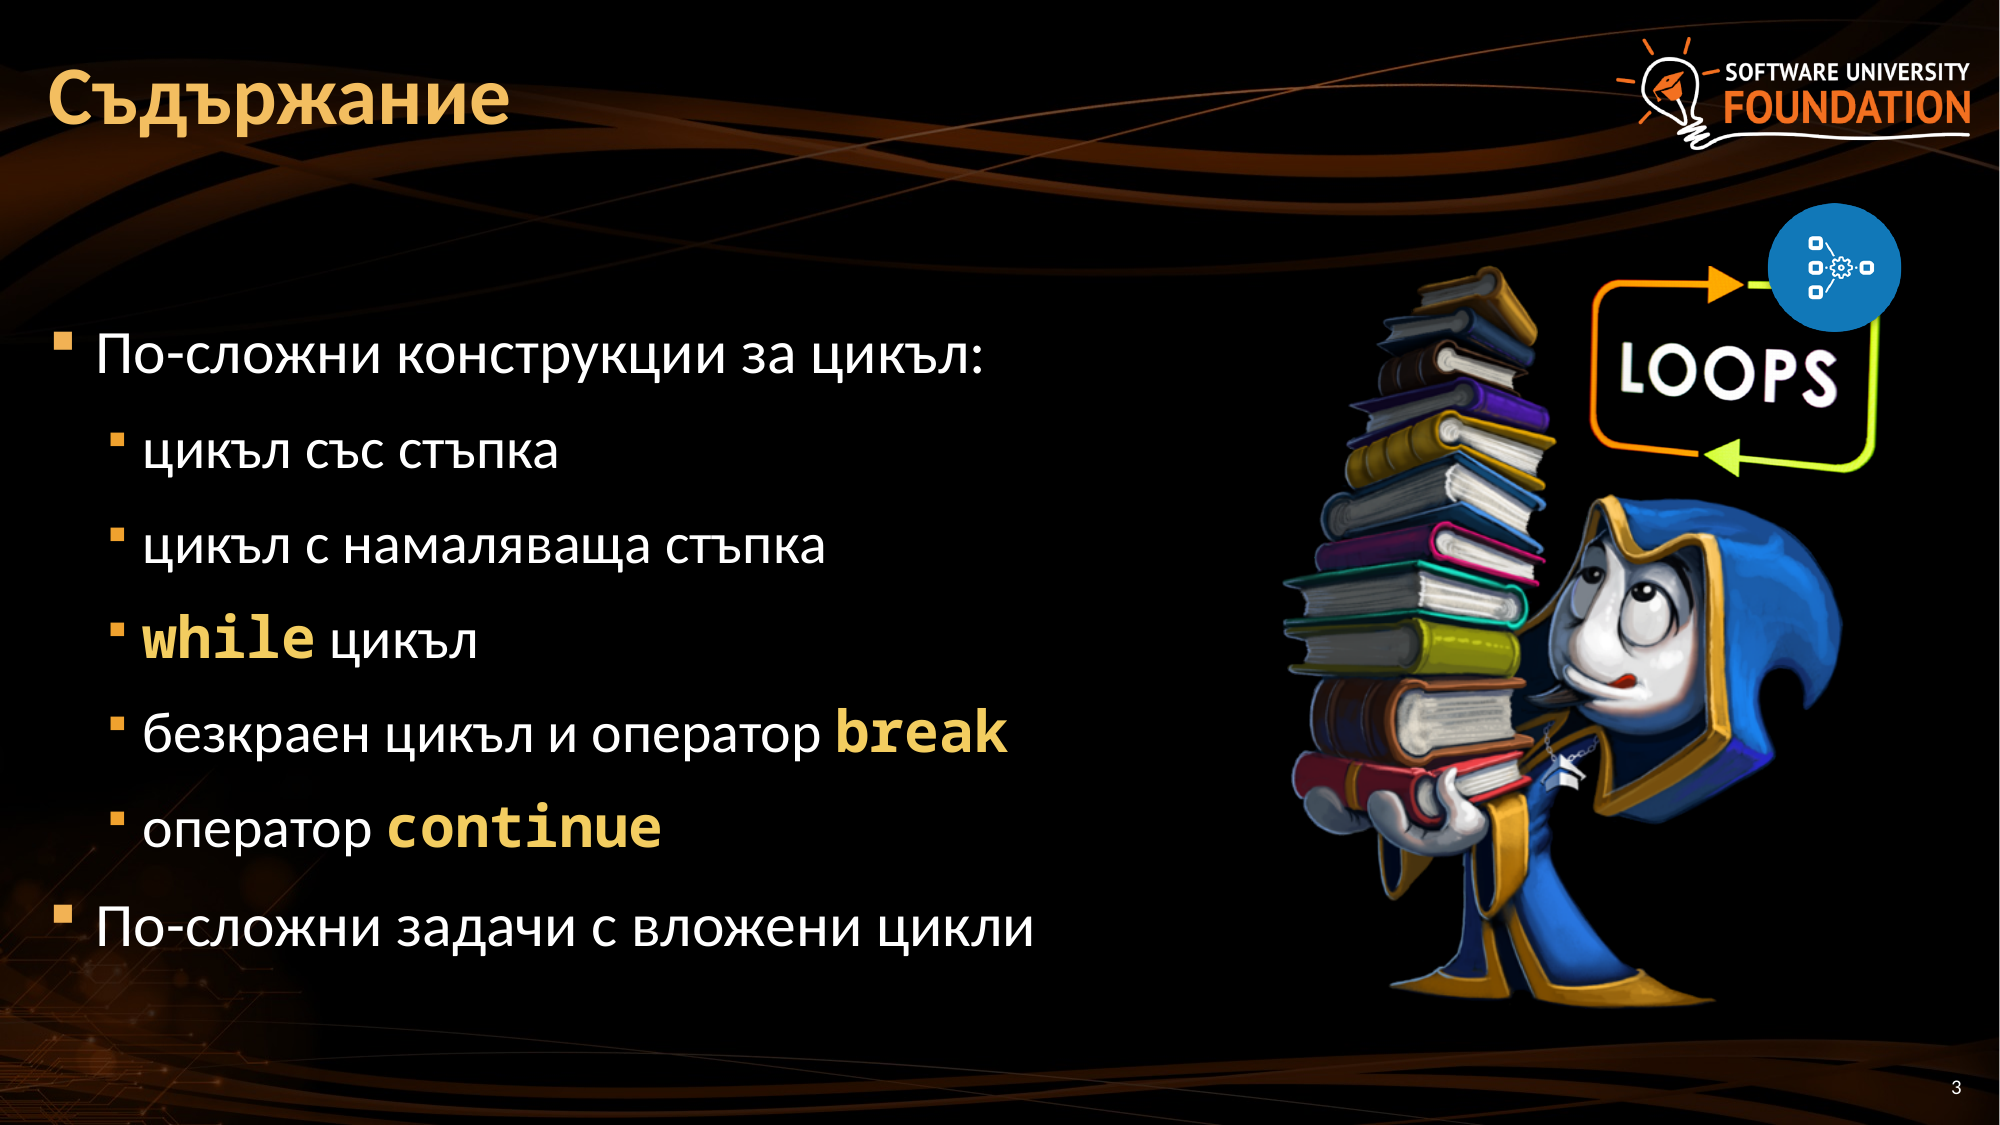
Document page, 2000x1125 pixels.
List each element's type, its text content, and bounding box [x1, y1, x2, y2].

title Съдържание [30, 6, 1602, 189]
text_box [1274, 203, 1903, 1013]
list По-сложни конструкции за цикъл: цикъл със стъпка цикъл с намаляваща стъпка while цикъл безкраен цикъл и оператор break оператор continue По-сложни задачи с вложени цикли [30, 302, 1274, 969]
picture [0, 0, 2000, 1125]
slide_number 3 [1897, 1070, 1968, 1103]
